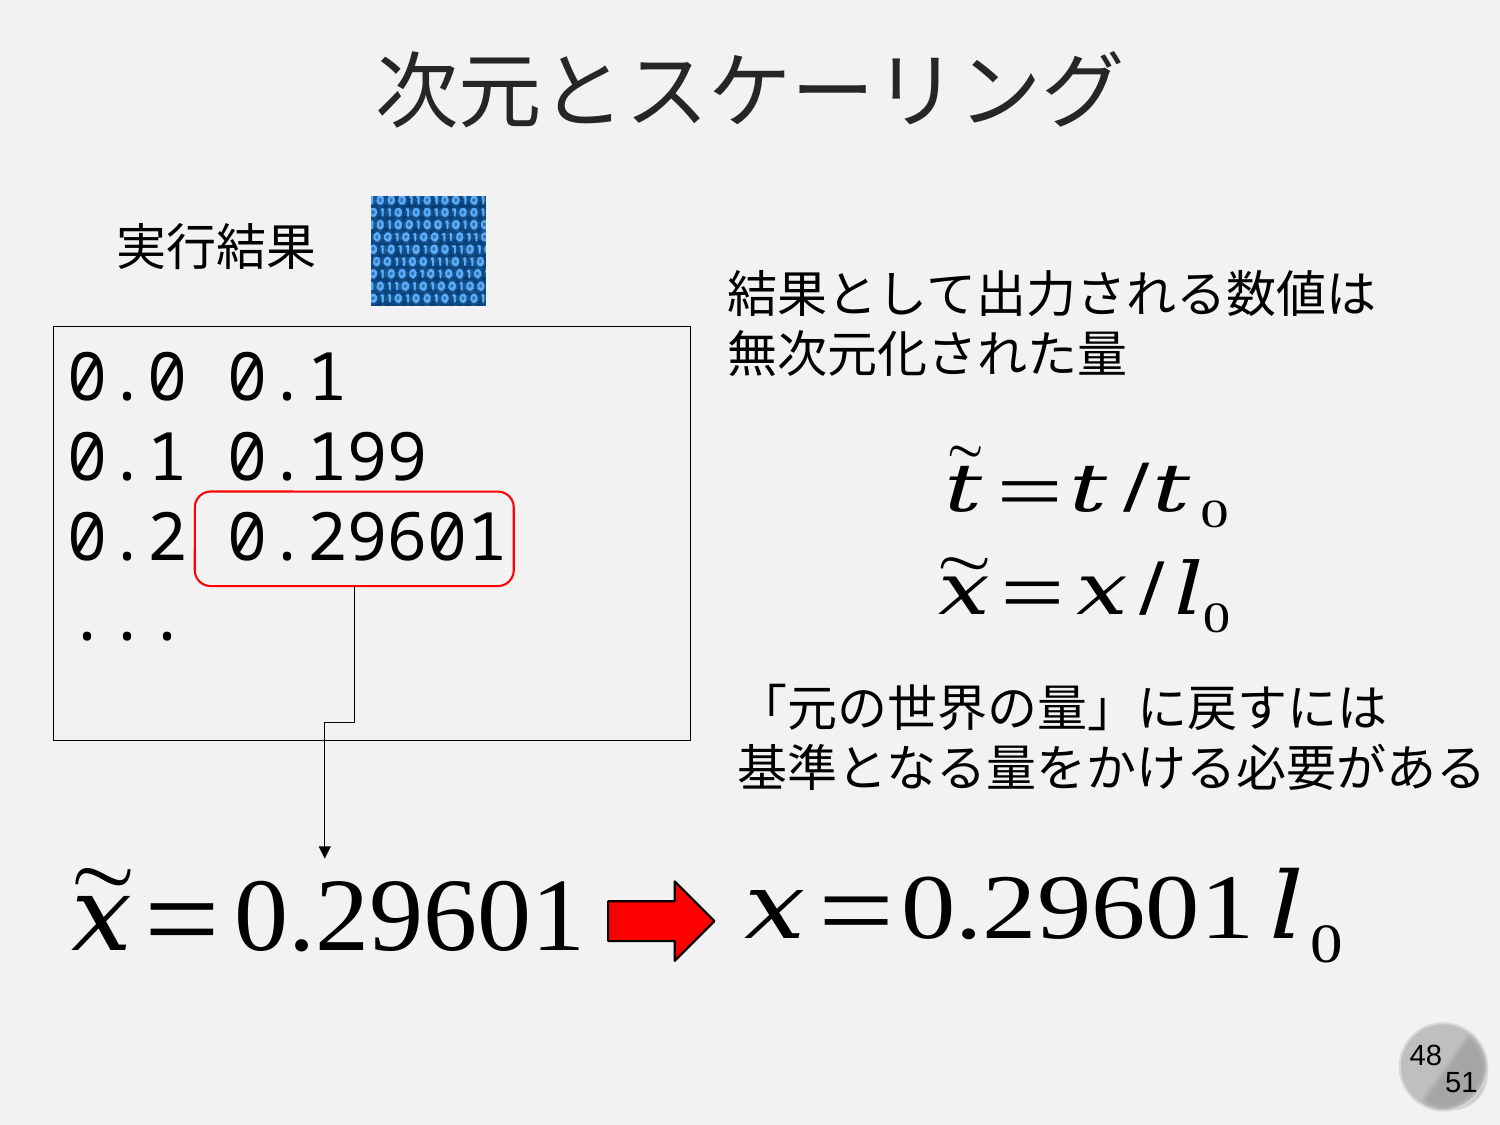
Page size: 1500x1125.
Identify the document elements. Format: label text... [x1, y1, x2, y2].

list 次元とスケーリング [0, 31, 1500, 155]
text_box 実行結果 [101, 208, 332, 283]
picture [371, 196, 486, 306]
text_box 結果として出力される数値は 無次元化された量 [712, 255, 1391, 390]
text_box 0.0 0.1 0.1 0.199 0.2 0.29601 ... [53, 326, 691, 741]
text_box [203, 707, 476, 738]
text_box [607, 880, 716, 962]
text_box [193, 490, 515, 588]
text_box 「元の世界の量」に戻すには 基準となる量をかける必要がある [722, 668, 1500, 804]
